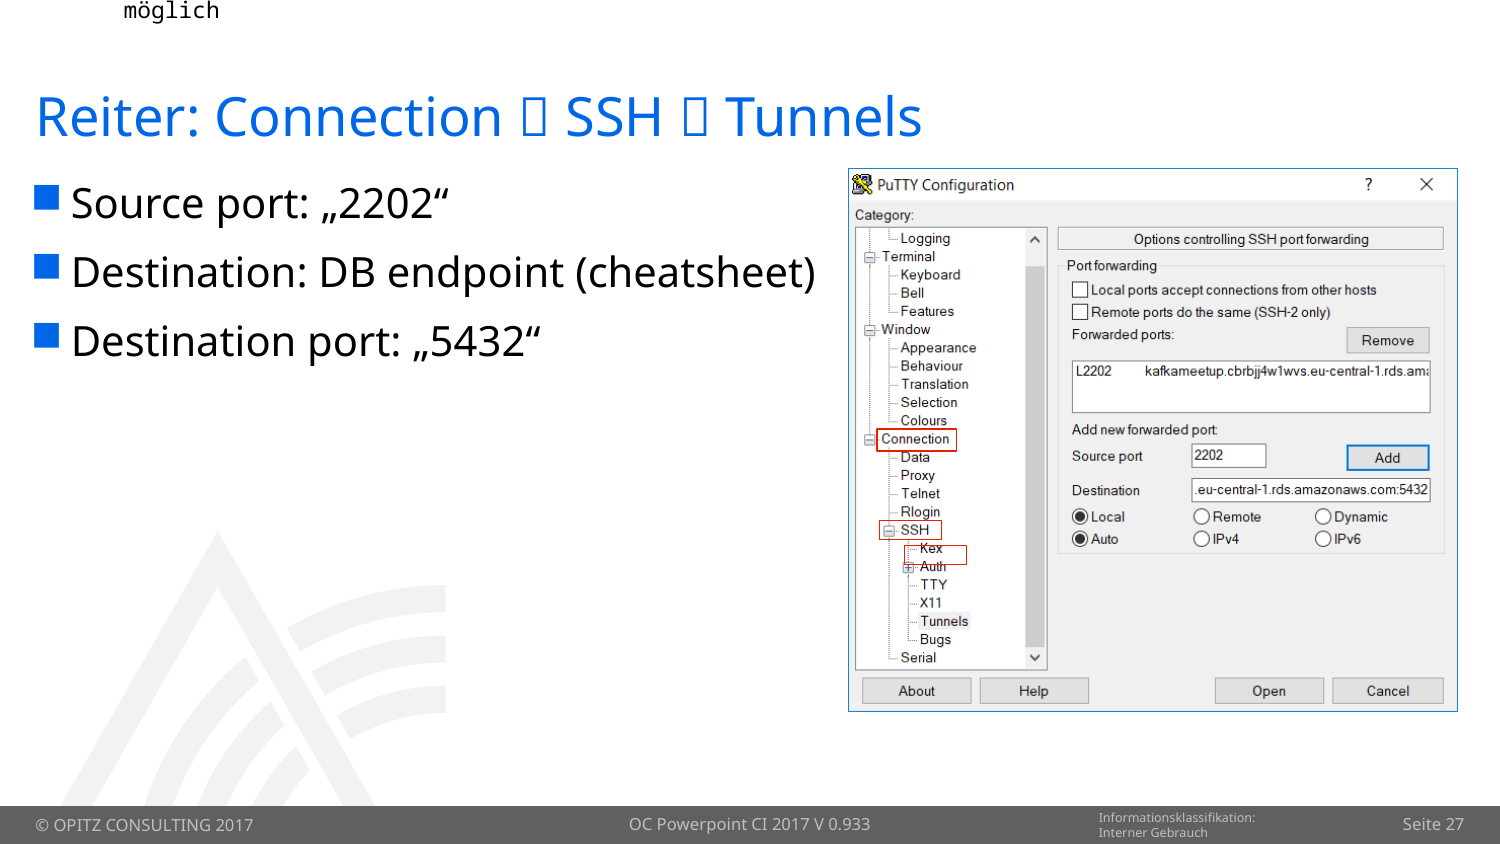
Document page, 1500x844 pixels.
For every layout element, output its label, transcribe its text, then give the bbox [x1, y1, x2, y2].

picture [847, 167, 1458, 713]
footer OC Powerpoint CI 2017 V 0.933 [496, 806, 1004, 844]
title Reiter: Connection  SSH  Tunnels [35, 14, 1465, 148]
list Source port: „2202“ Destination: DB endpoint (cheatsheet) Destination port: „5432“ [35, 177, 1465, 786]
slide_number Seite 27 [1305, 806, 1465, 844]
